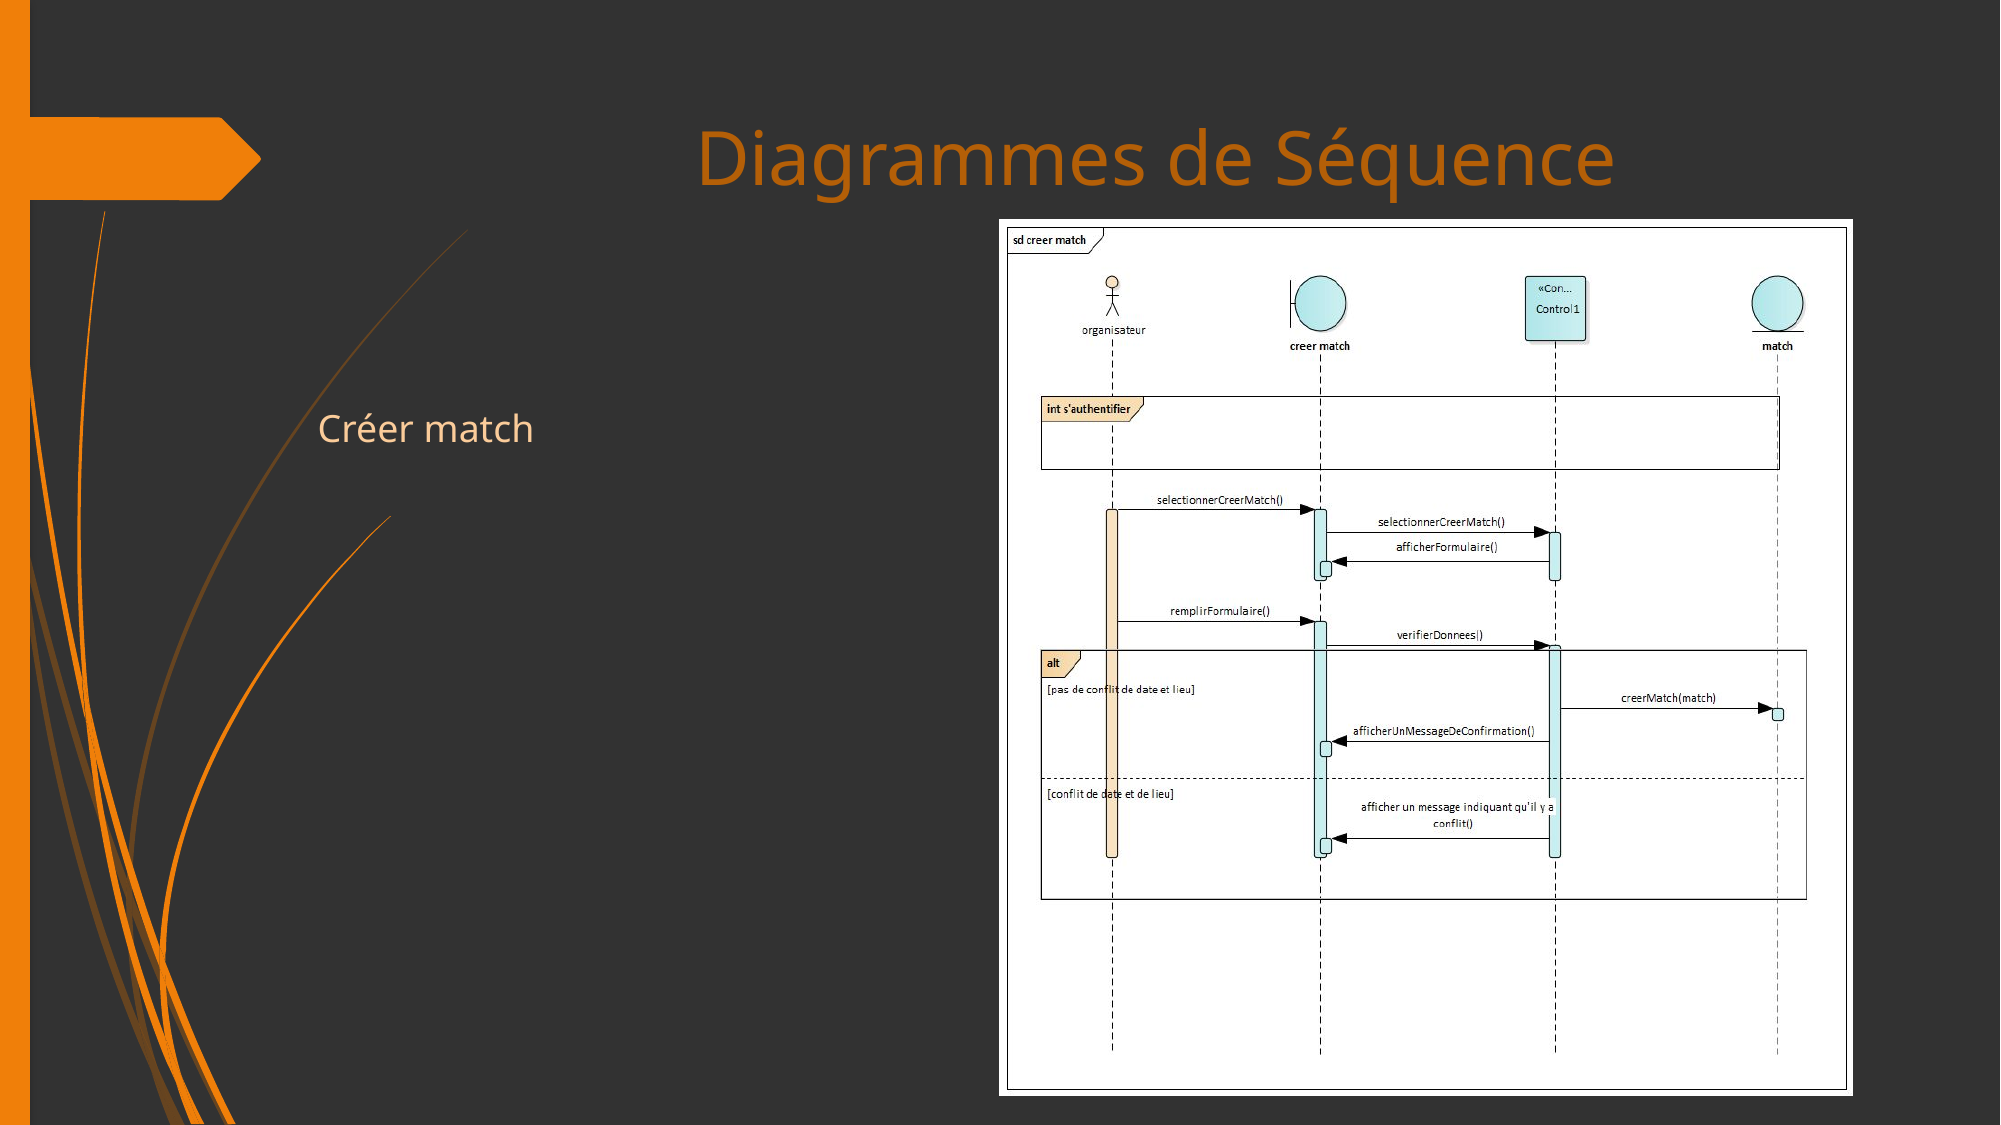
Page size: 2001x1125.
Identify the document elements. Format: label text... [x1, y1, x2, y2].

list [999, 219, 1853, 1096]
text_box Créer match [302, 397, 750, 458]
title Diagrammes de Séquence [425, 102, 1888, 313]
